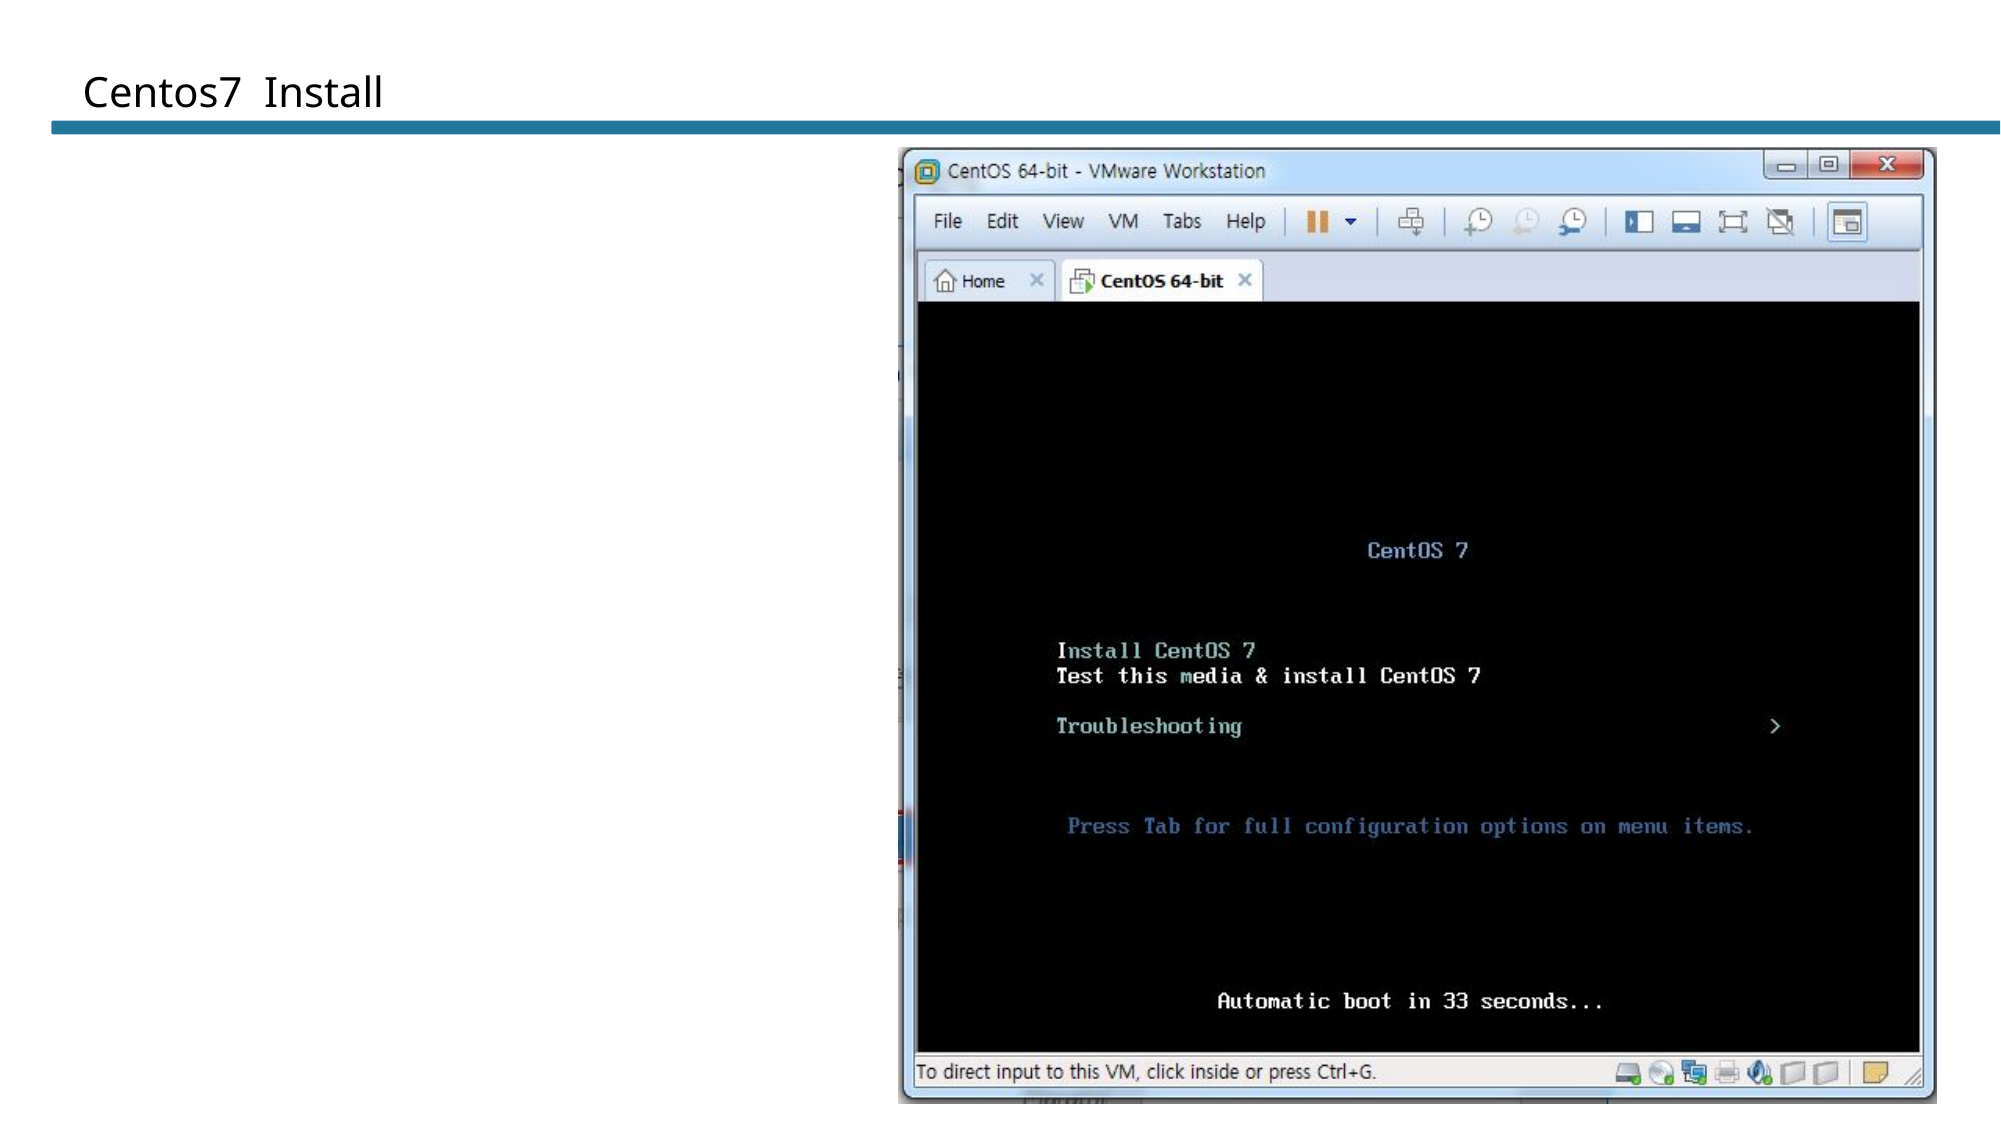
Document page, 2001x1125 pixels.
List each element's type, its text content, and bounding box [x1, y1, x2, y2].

title Centos7 Install [67, 63, 1869, 136]
picture [898, 147, 1937, 1105]
